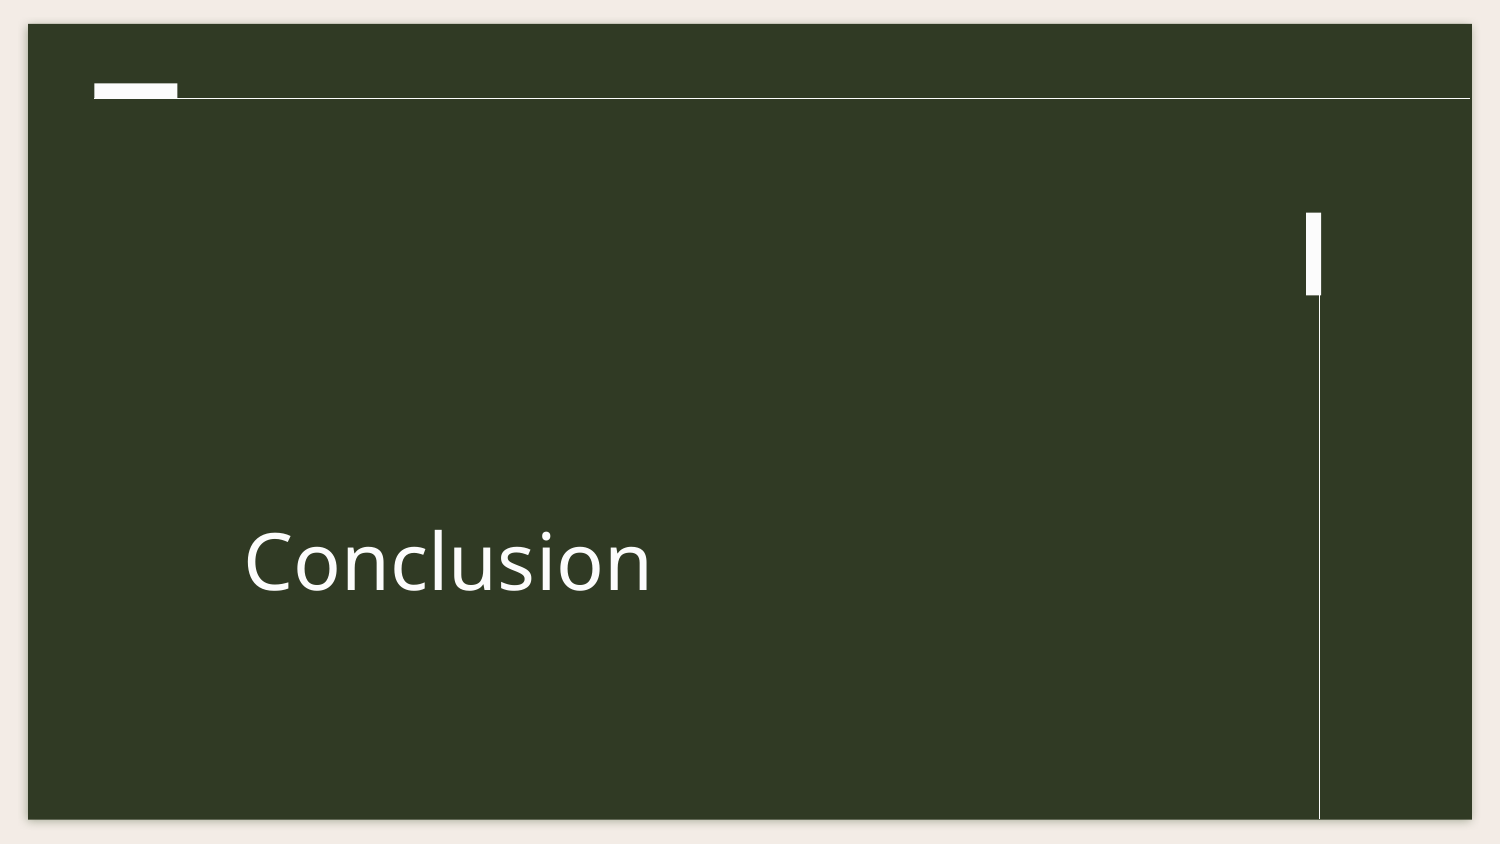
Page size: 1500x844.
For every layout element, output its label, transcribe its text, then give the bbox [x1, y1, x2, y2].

title Conclusion [228, 410, 944, 621]
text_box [94, 83, 1471, 99]
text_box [1305, 212, 1322, 820]
